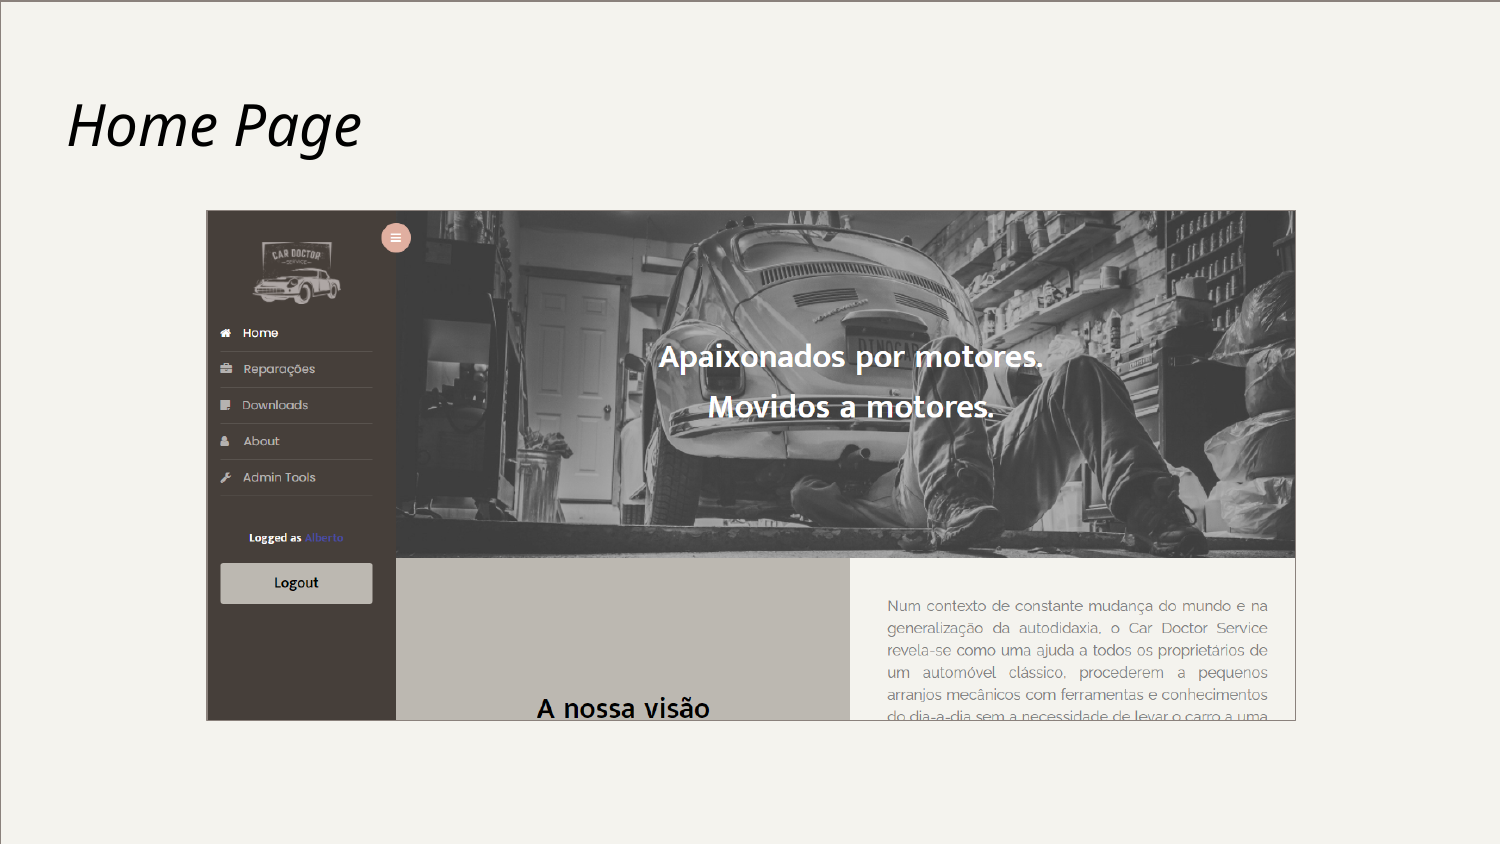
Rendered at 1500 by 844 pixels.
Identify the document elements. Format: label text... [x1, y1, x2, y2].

title Home Page [51, 72, 1449, 167]
text_box [0, 1, 1500, 844]
picture [207, 210, 1295, 721]
